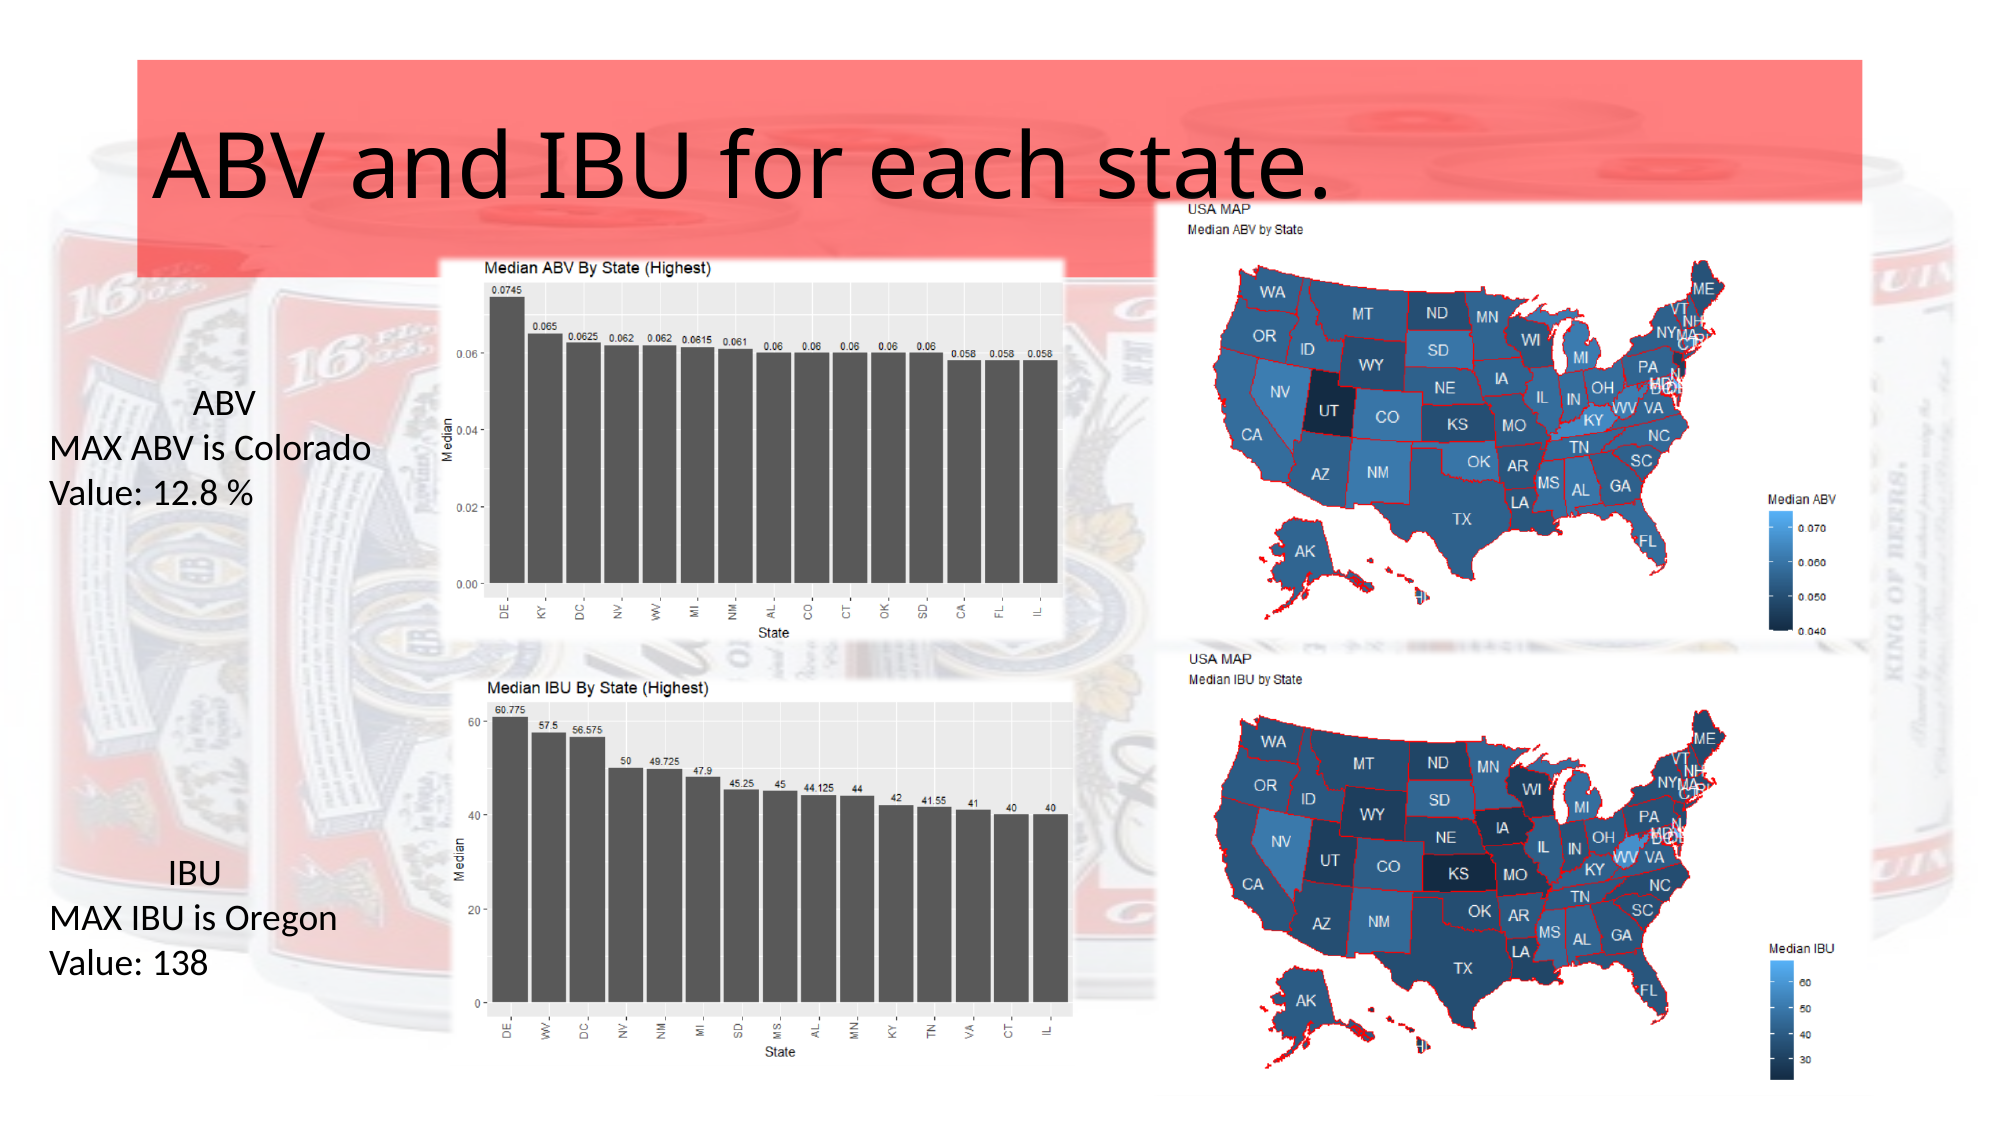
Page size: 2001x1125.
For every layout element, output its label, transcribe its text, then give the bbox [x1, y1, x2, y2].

text_box IBU MAX IBU is Oregon Value: 138 [34, 840, 356, 991]
title ABV and IBU for each state. [137, 59, 1863, 278]
picture [1149, 196, 1878, 1096]
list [433, 253, 1070, 647]
text_box ABV MAX ABV is Colorado Value: 12.8 % [34, 370, 415, 521]
picture [445, 673, 1080, 1066]
